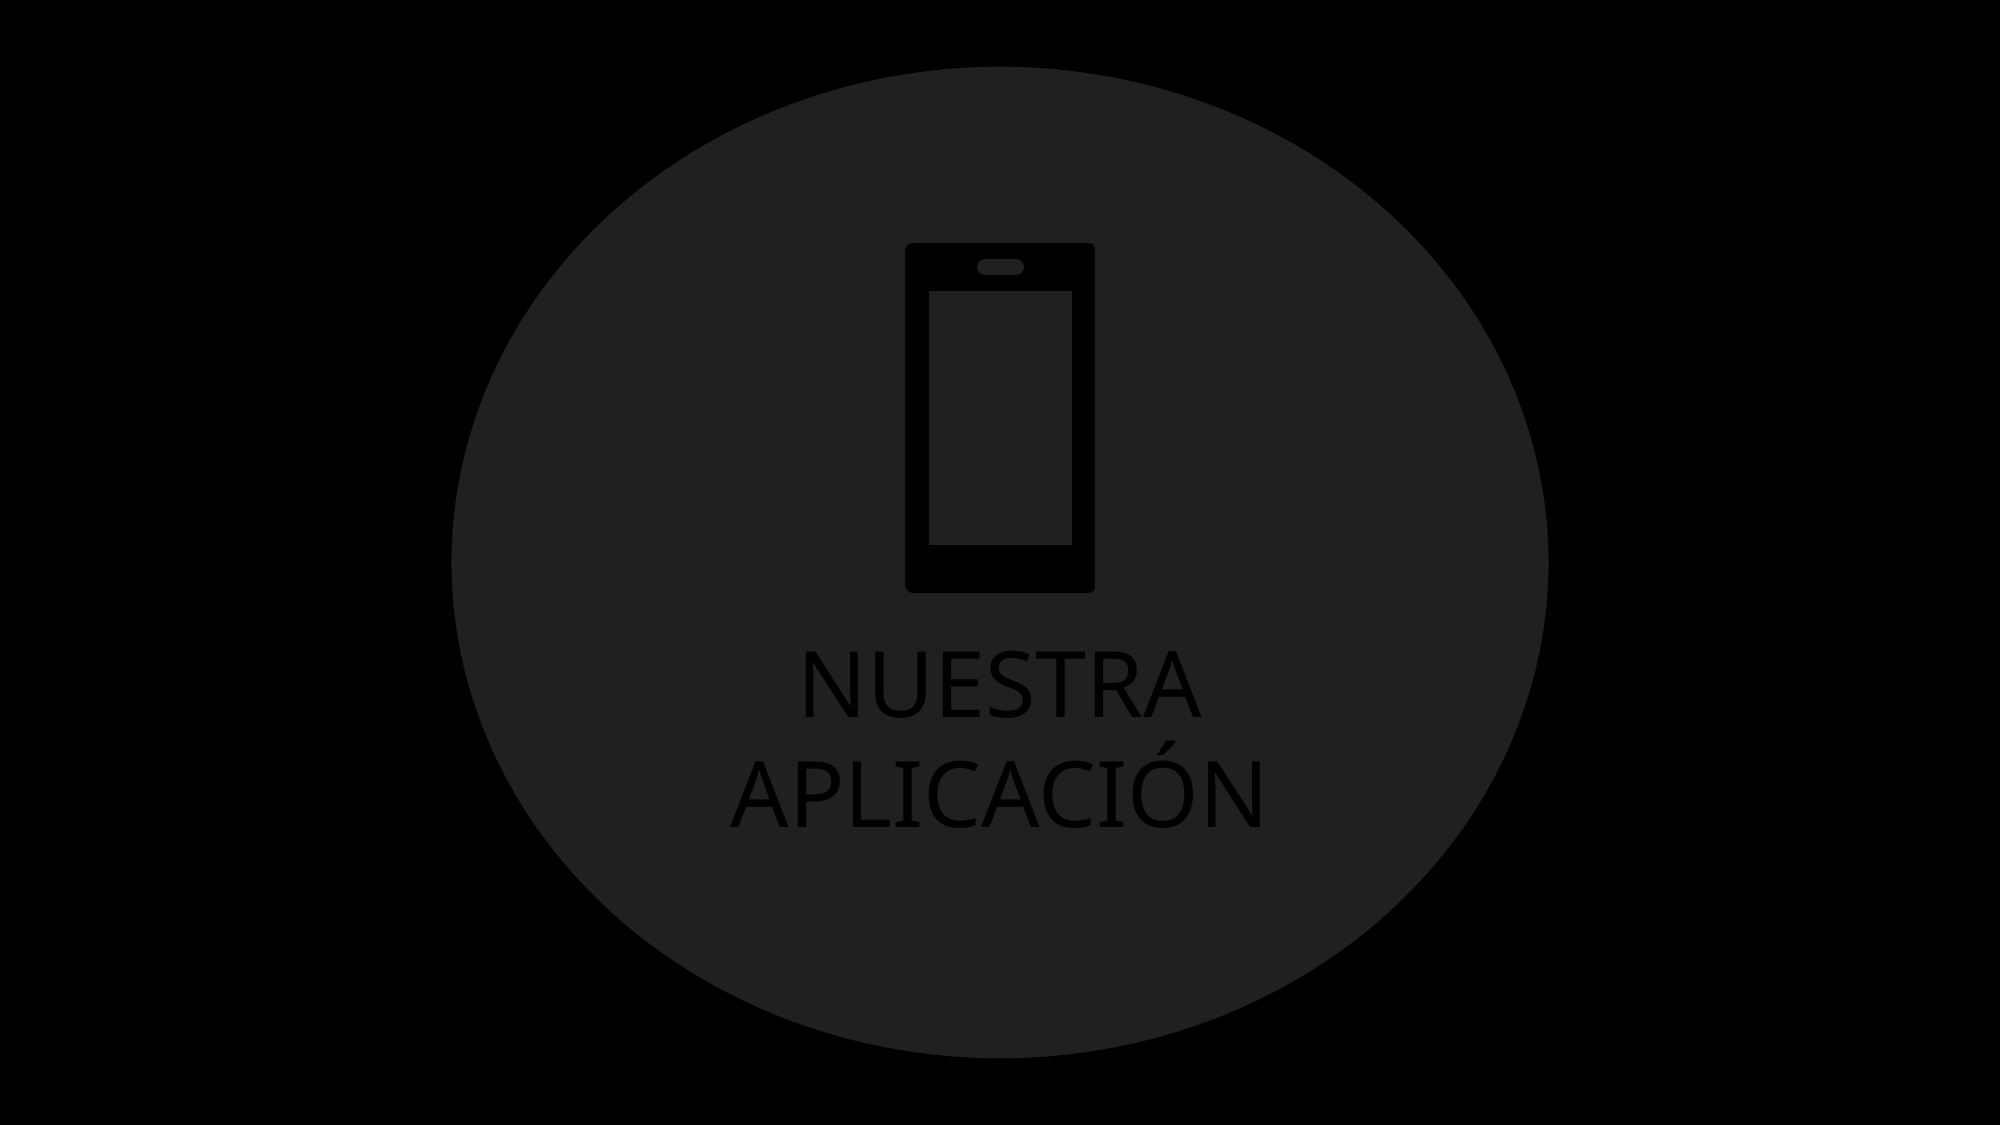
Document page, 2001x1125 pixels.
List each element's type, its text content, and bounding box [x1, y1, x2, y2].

text_box [439, 55, 1561, 861]
picture [810, 227, 1190, 608]
text_box NUESTRA APLICACIÓN [547, 618, 1453, 898]
text_box [579, 898, 1421, 1070]
